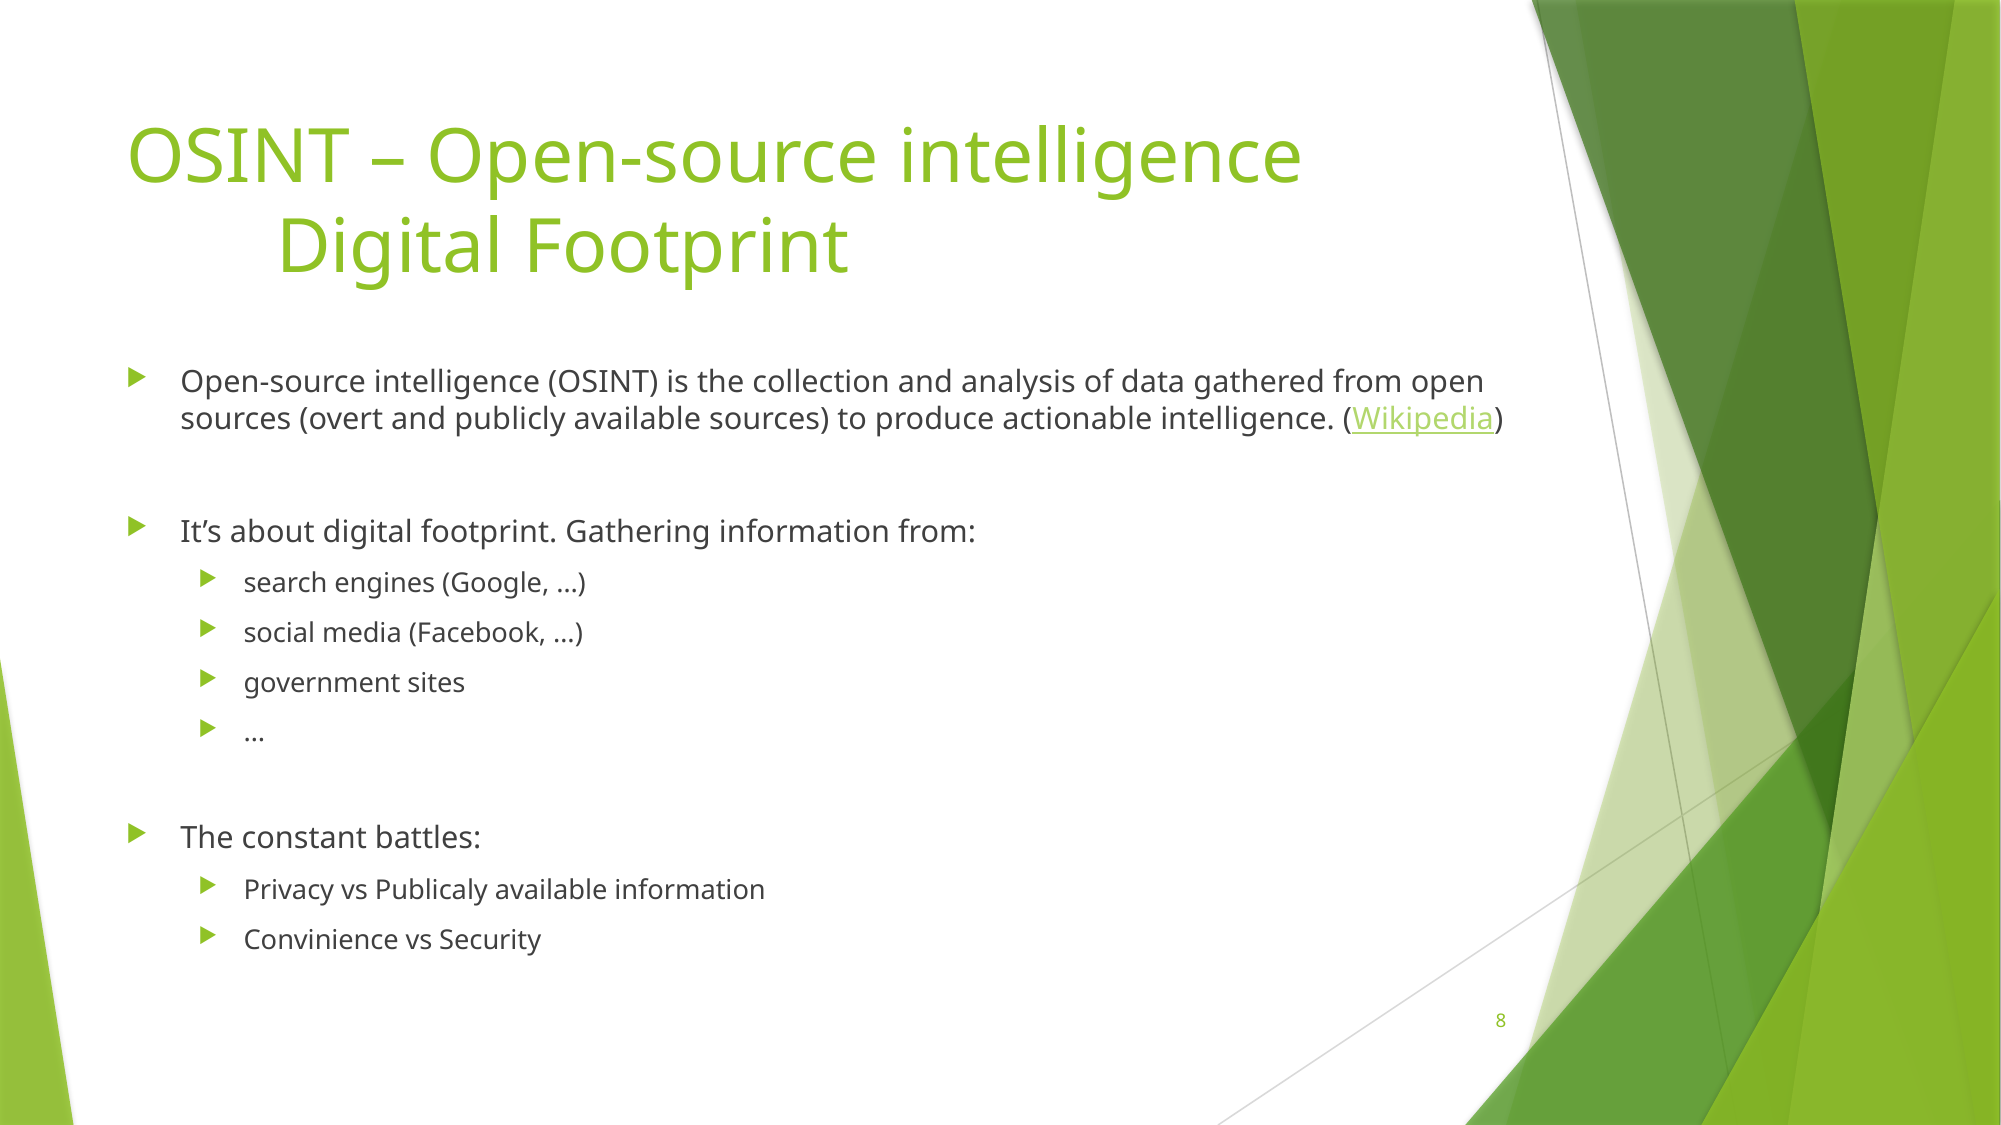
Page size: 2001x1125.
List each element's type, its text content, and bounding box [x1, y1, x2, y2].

title OSINT – Open-source intelligence Digital Footprint [111, 99, 1522, 317]
slide_number 8 [1409, 991, 1522, 1051]
list Open-source intelligence (OSINT) is the collection and analysis of data gathered from open sources (overt and publicly available sources) to produce actionable intelligence. (Wikipedia) It’s about digital footprint. Gathering information from: search engines (Google, …) social media (Facebook, …) government sites … The constant battles: Privacy vs Publicaly available information Convinience vs Security [111, 354, 1522, 992]
